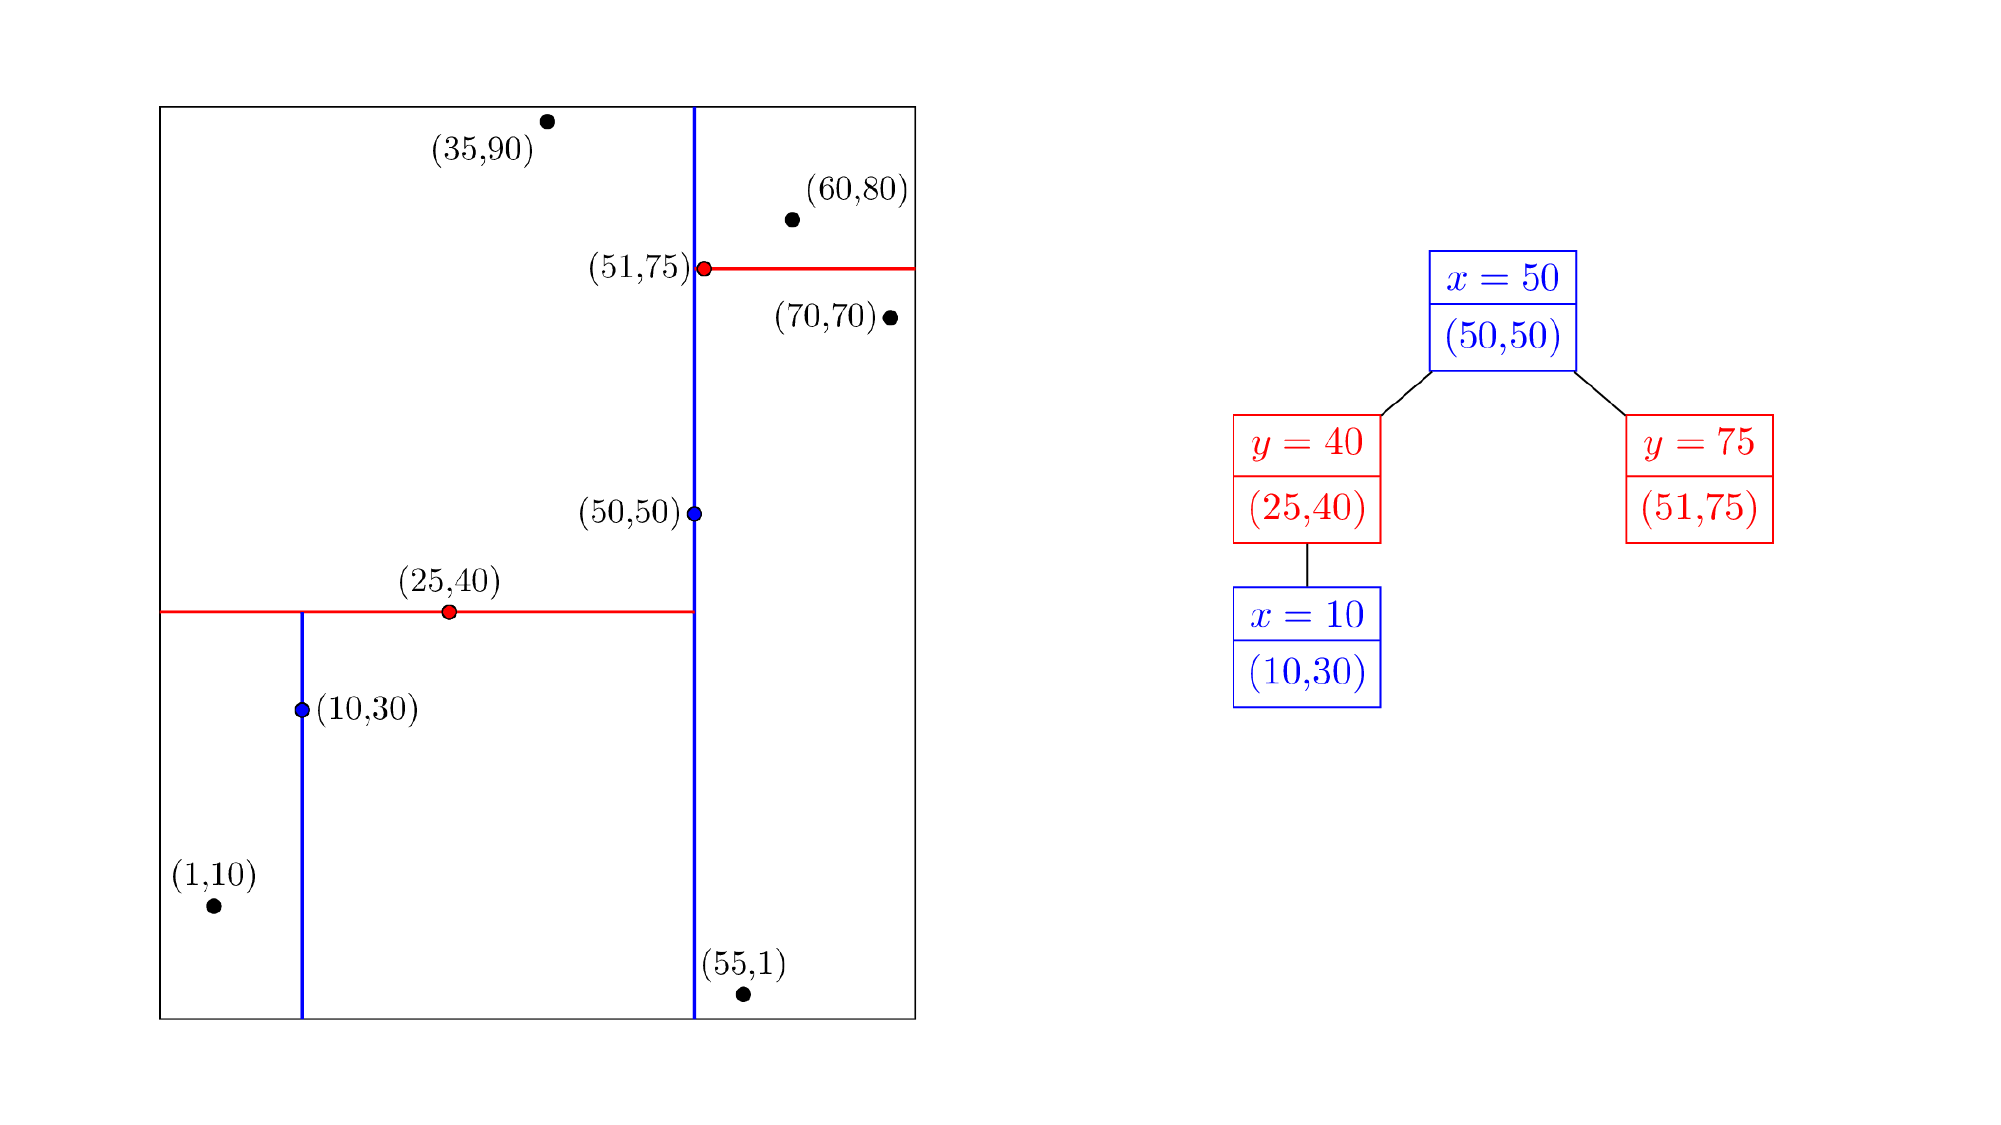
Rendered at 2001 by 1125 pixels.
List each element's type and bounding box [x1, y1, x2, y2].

picture [1026, 198, 1895, 927]
picture [158, 105, 921, 1020]
